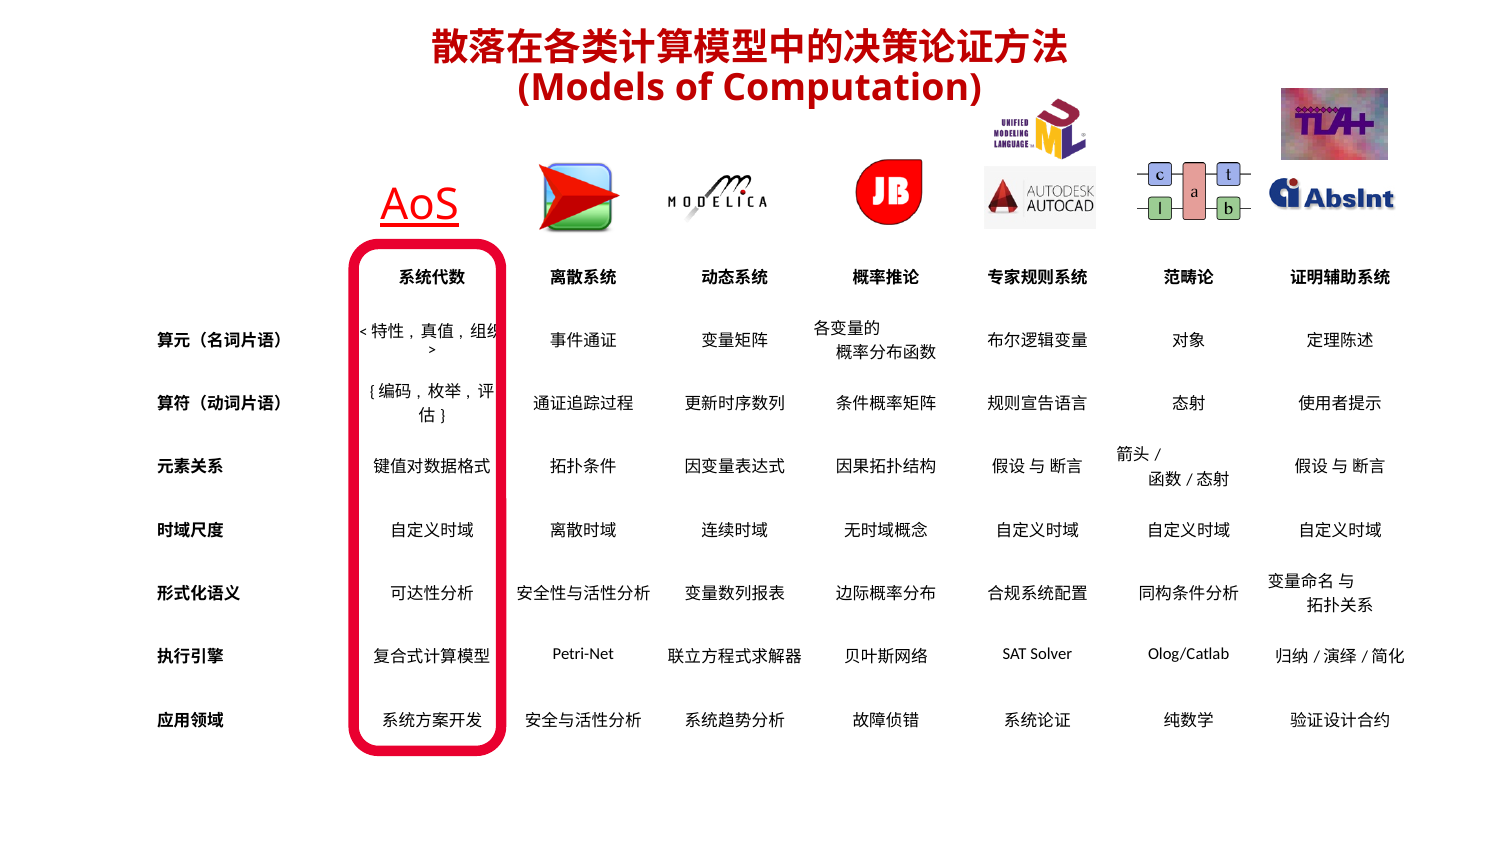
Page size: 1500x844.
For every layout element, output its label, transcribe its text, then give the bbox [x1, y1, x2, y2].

table_cell 元素关系 [154, 434, 352, 497]
table_cell 应用领域 [154, 687, 356, 750]
table_cell 箭头/ 函数/态射 [1113, 434, 1264, 497]
picture [1269, 88, 1396, 234]
table_header 范畴论 [1113, 244, 1264, 307]
table_cell 执行引擎 [154, 624, 352, 687]
table_cell 假设 与 断言 [1264, 434, 1416, 497]
table_header 概率推论 [810, 244, 962, 307]
text_box AoS [353, 168, 486, 244]
table_cell 因果拓扑结构 [810, 434, 962, 497]
table_cell 故障侦错 [810, 687, 962, 750]
table_header 证明辅助系统 [1264, 244, 1416, 307]
picture [535, 155, 620, 240]
table_cell 验证设计合约 [1264, 687, 1416, 750]
table_cell Olog/Catlab [1113, 624, 1264, 687]
table_cell 连续时域 [659, 497, 810, 561]
table_cell 系统方案开发 [489, 687, 508, 750]
table_header [154, 244, 356, 307]
table_cell 自定义时域 [1113, 497, 1264, 561]
table_cell 变量命名 与 拓扑关系 [1264, 561, 1416, 624]
table_header 系统代数 [356, 244, 368, 254]
table_header 专家规则系统 [962, 244, 1113, 307]
text_box [352, 244, 503, 752]
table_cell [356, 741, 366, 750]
table_cell Petri-Net [508, 624, 659, 687]
table_header 系统代数 [487, 244, 508, 307]
table_cell 归纳/演绎/简化 [1264, 624, 1416, 687]
table_cell 可达性分析 [503, 561, 508, 624]
table_cell 规则宣告语言 [962, 371, 1113, 434]
table_cell 条件概率矩阵 [810, 371, 962, 434]
table_cell 系统趋势分析 [659, 687, 810, 750]
table_header 离散系统 [508, 244, 659, 307]
table_cell 贝叶斯网络 [810, 624, 962, 687]
table_cell 态射 [1113, 371, 1264, 434]
table_cell 边际概率分布 [810, 561, 962, 624]
table_cell 算元（名词片语） [154, 307, 352, 371]
table_cell <特性, 真值, 组织> [503, 307, 508, 371]
table_cell 各变量的 概率分布函数 [810, 307, 962, 371]
table_cell 同构条件分析 [1113, 561, 1264, 624]
table_cell 布尔逻辑变量 [962, 307, 1113, 371]
table_cell 因变量表达式 [659, 434, 810, 497]
picture [993, 95, 1086, 163]
table_cell 自定义时域 [962, 497, 1113, 561]
table_cell 系统论证 [962, 687, 1113, 750]
table_cell 使用者提示 [1264, 371, 1416, 434]
table_cell 变量数列报表 [659, 561, 810, 624]
table_cell 复合式计算模型 [503, 624, 508, 687]
picture [1137, 162, 1251, 220]
table_cell 安全性与活性分析 [508, 561, 659, 624]
table_cell 假设 与 断言 [962, 434, 1113, 497]
table_cell 离散时域 [508, 497, 659, 561]
table_cell 定理陈述 [1264, 307, 1416, 371]
table_header 动态系统 [659, 244, 810, 307]
table_cell 拓扑条件 [508, 434, 659, 497]
table_cell {编码, 枚举, 评估} [503, 371, 508, 434]
table_cell 纯数学 [1113, 687, 1264, 750]
table_cell 无时域概念 [810, 497, 962, 561]
table_cell 事件通证 [508, 307, 659, 371]
title 散落在各类计算模型中的决策论证方法 (Models of Computation) [74, 39, 1426, 98]
table_cell 对象 [1113, 307, 1264, 371]
table_cell 变量矩阵 [659, 307, 810, 371]
table_cell SAT Solver [962, 624, 1113, 687]
table_cell 时域尺度 [154, 497, 352, 561]
table_cell 合规系统配置 [962, 561, 1113, 624]
picture [848, 148, 933, 234]
table_cell 通证追踪过程 [508, 371, 659, 434]
table_cell 自定义时域 [503, 497, 508, 561]
table_cell 更新时序数列 [659, 371, 810, 434]
table_cell 算符（动词片语） [154, 371, 352, 434]
picture [661, 168, 773, 227]
picture [984, 166, 1096, 229]
table_cell 形式化语义 [154, 561, 352, 624]
table_cell 联立方程式求解器 [659, 624, 810, 687]
table_cell 安全与活性分析 [508, 687, 659, 750]
table_cell 自定义时域 [1264, 497, 1416, 561]
table_cell 键值对数据格式 [503, 434, 508, 497]
